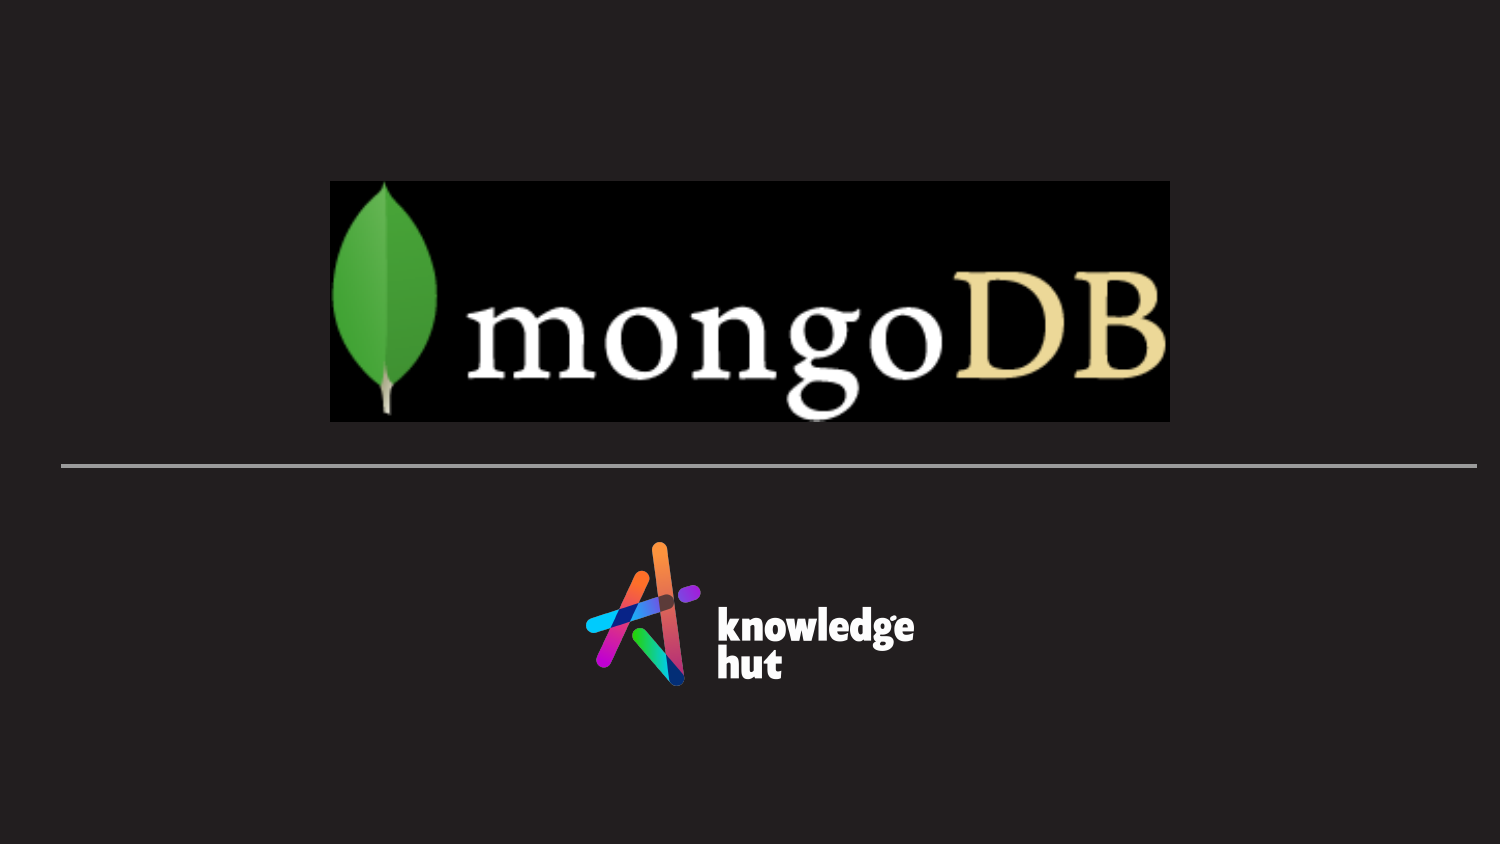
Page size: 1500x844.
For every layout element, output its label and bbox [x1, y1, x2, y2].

text_box [0, 0, 1500, 844]
picture [586, 542, 914, 687]
picture [329, 181, 1171, 423]
